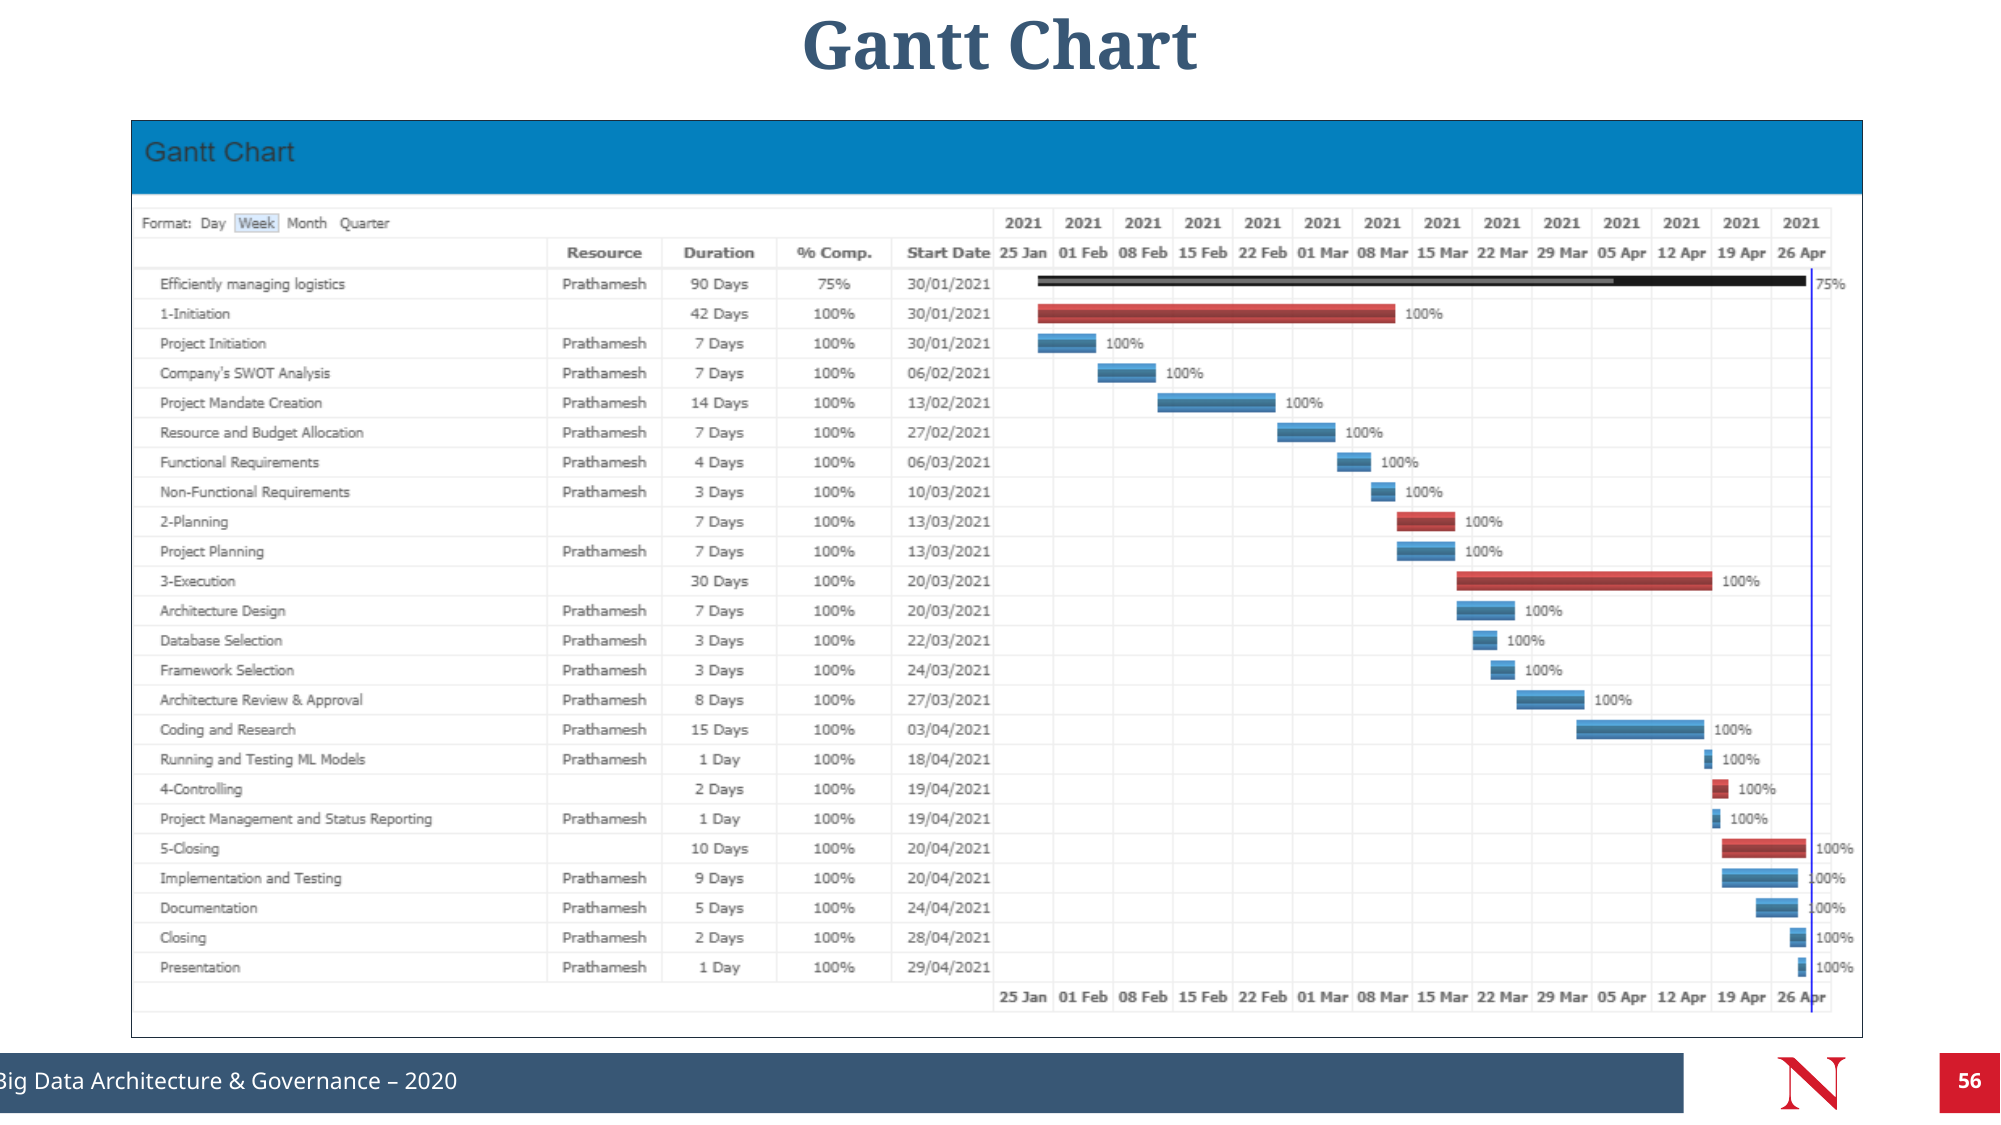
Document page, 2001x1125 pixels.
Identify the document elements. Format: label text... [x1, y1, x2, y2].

title Gantt Chart [0, 0, 2000, 96]
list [131, 120, 1863, 1038]
picture [1766, 1038, 1857, 1125]
